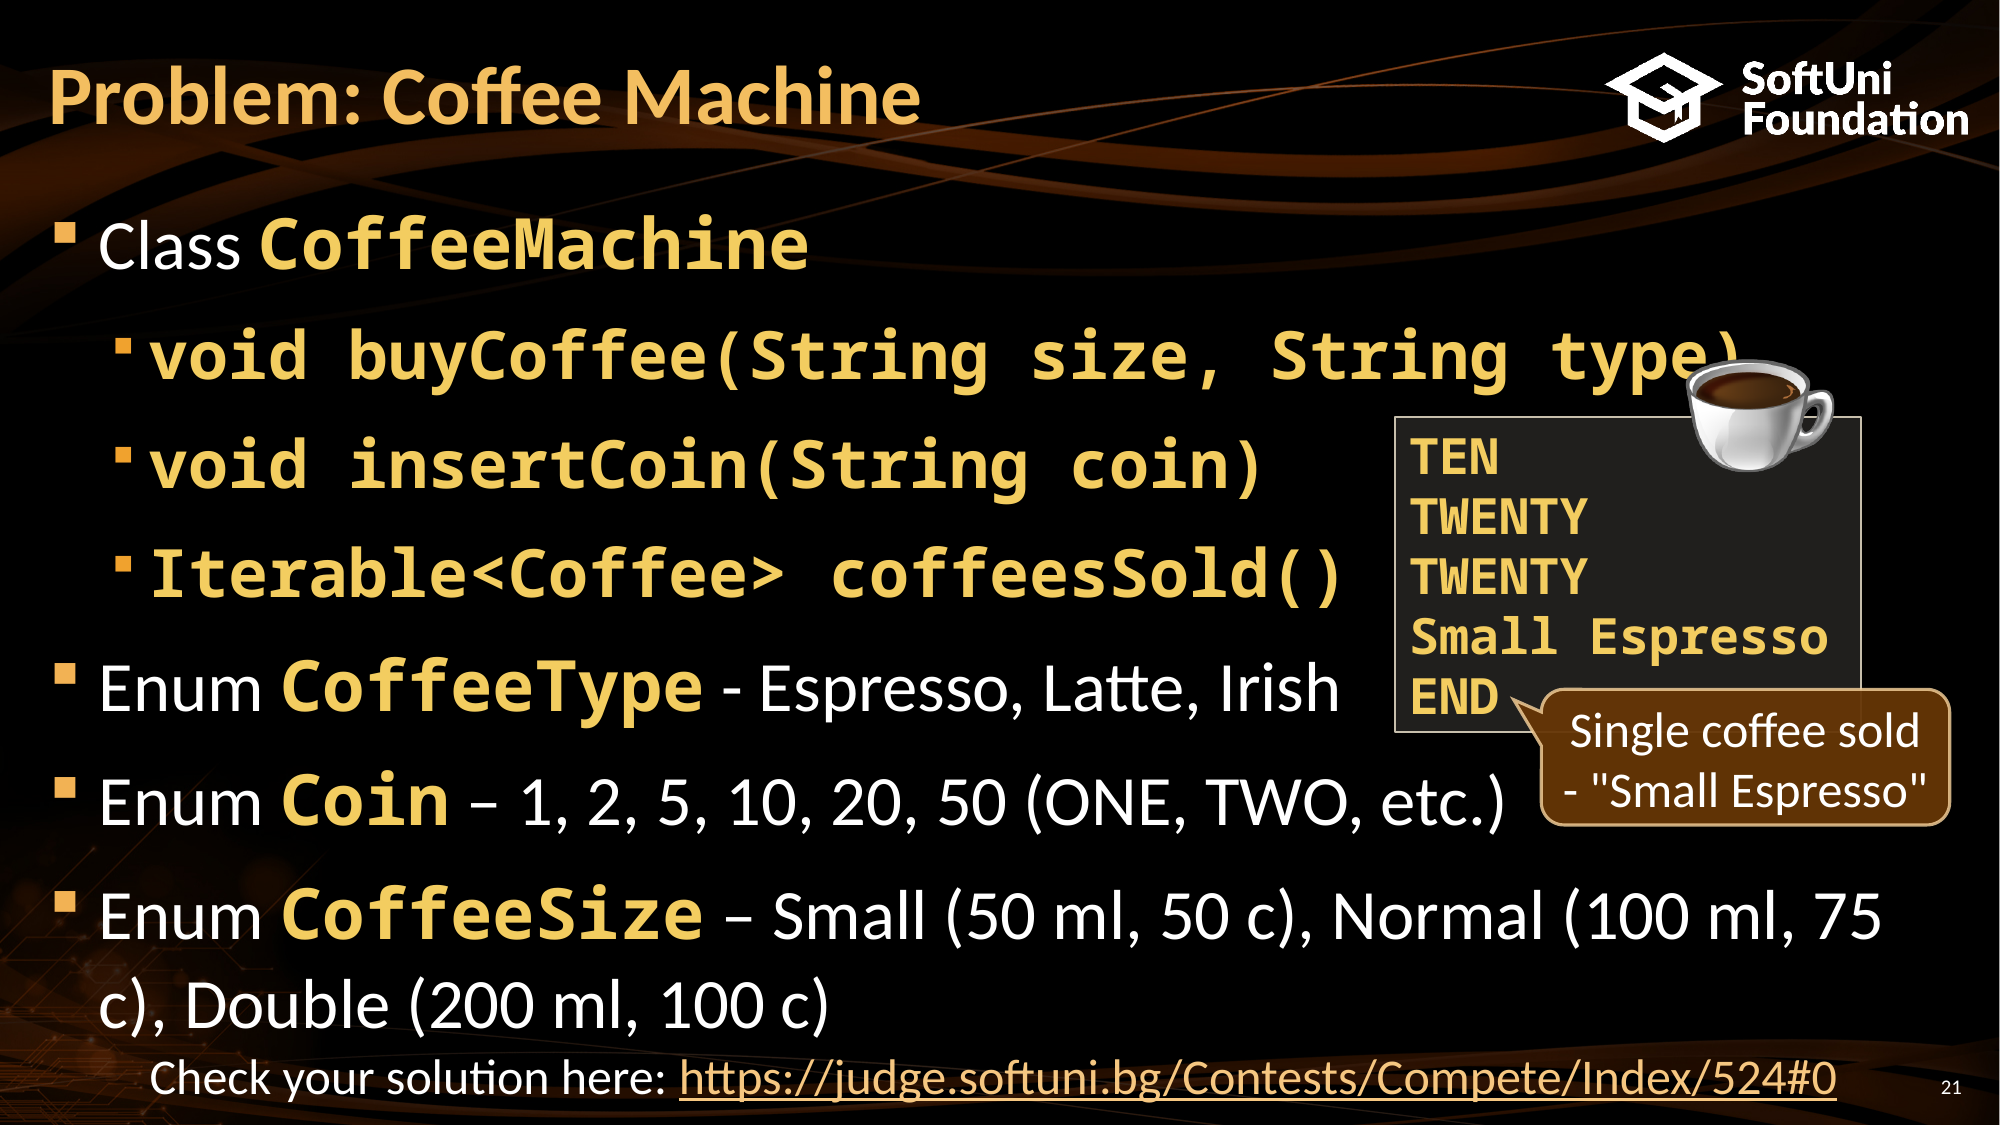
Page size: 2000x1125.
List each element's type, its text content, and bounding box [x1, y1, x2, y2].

text_box Single coffee sold - "Small Espresso" [1511, 688, 1951, 826]
title Problem: Coffee Machine [30, 6, 1602, 189]
picture [0, 0, 2000, 1125]
text_box TEN TWENTY TWENTY Small Espresso END [1394, 417, 1861, 733]
text_box Check your solution here: https://judge.softuni.bg/Contests/Compete/Index/524#0 [124, 1037, 1863, 1113]
list Class CoffeeMachine void buyCoffee(String size, String type) void insertCoin(String coin) Iterable<Coffee> coffeesSold() Enum CoffeeType - Espresso, Latte, Irish Enum Coin – 1, 2, 5, 10, 20, 50 (ONE, TWO, etc.) Enum CoffeeSize – Small (50 ml, 50 c), Normal (100 ml, 75 c), Double (200 ml, 100 c) [31, 188, 1968, 1103]
